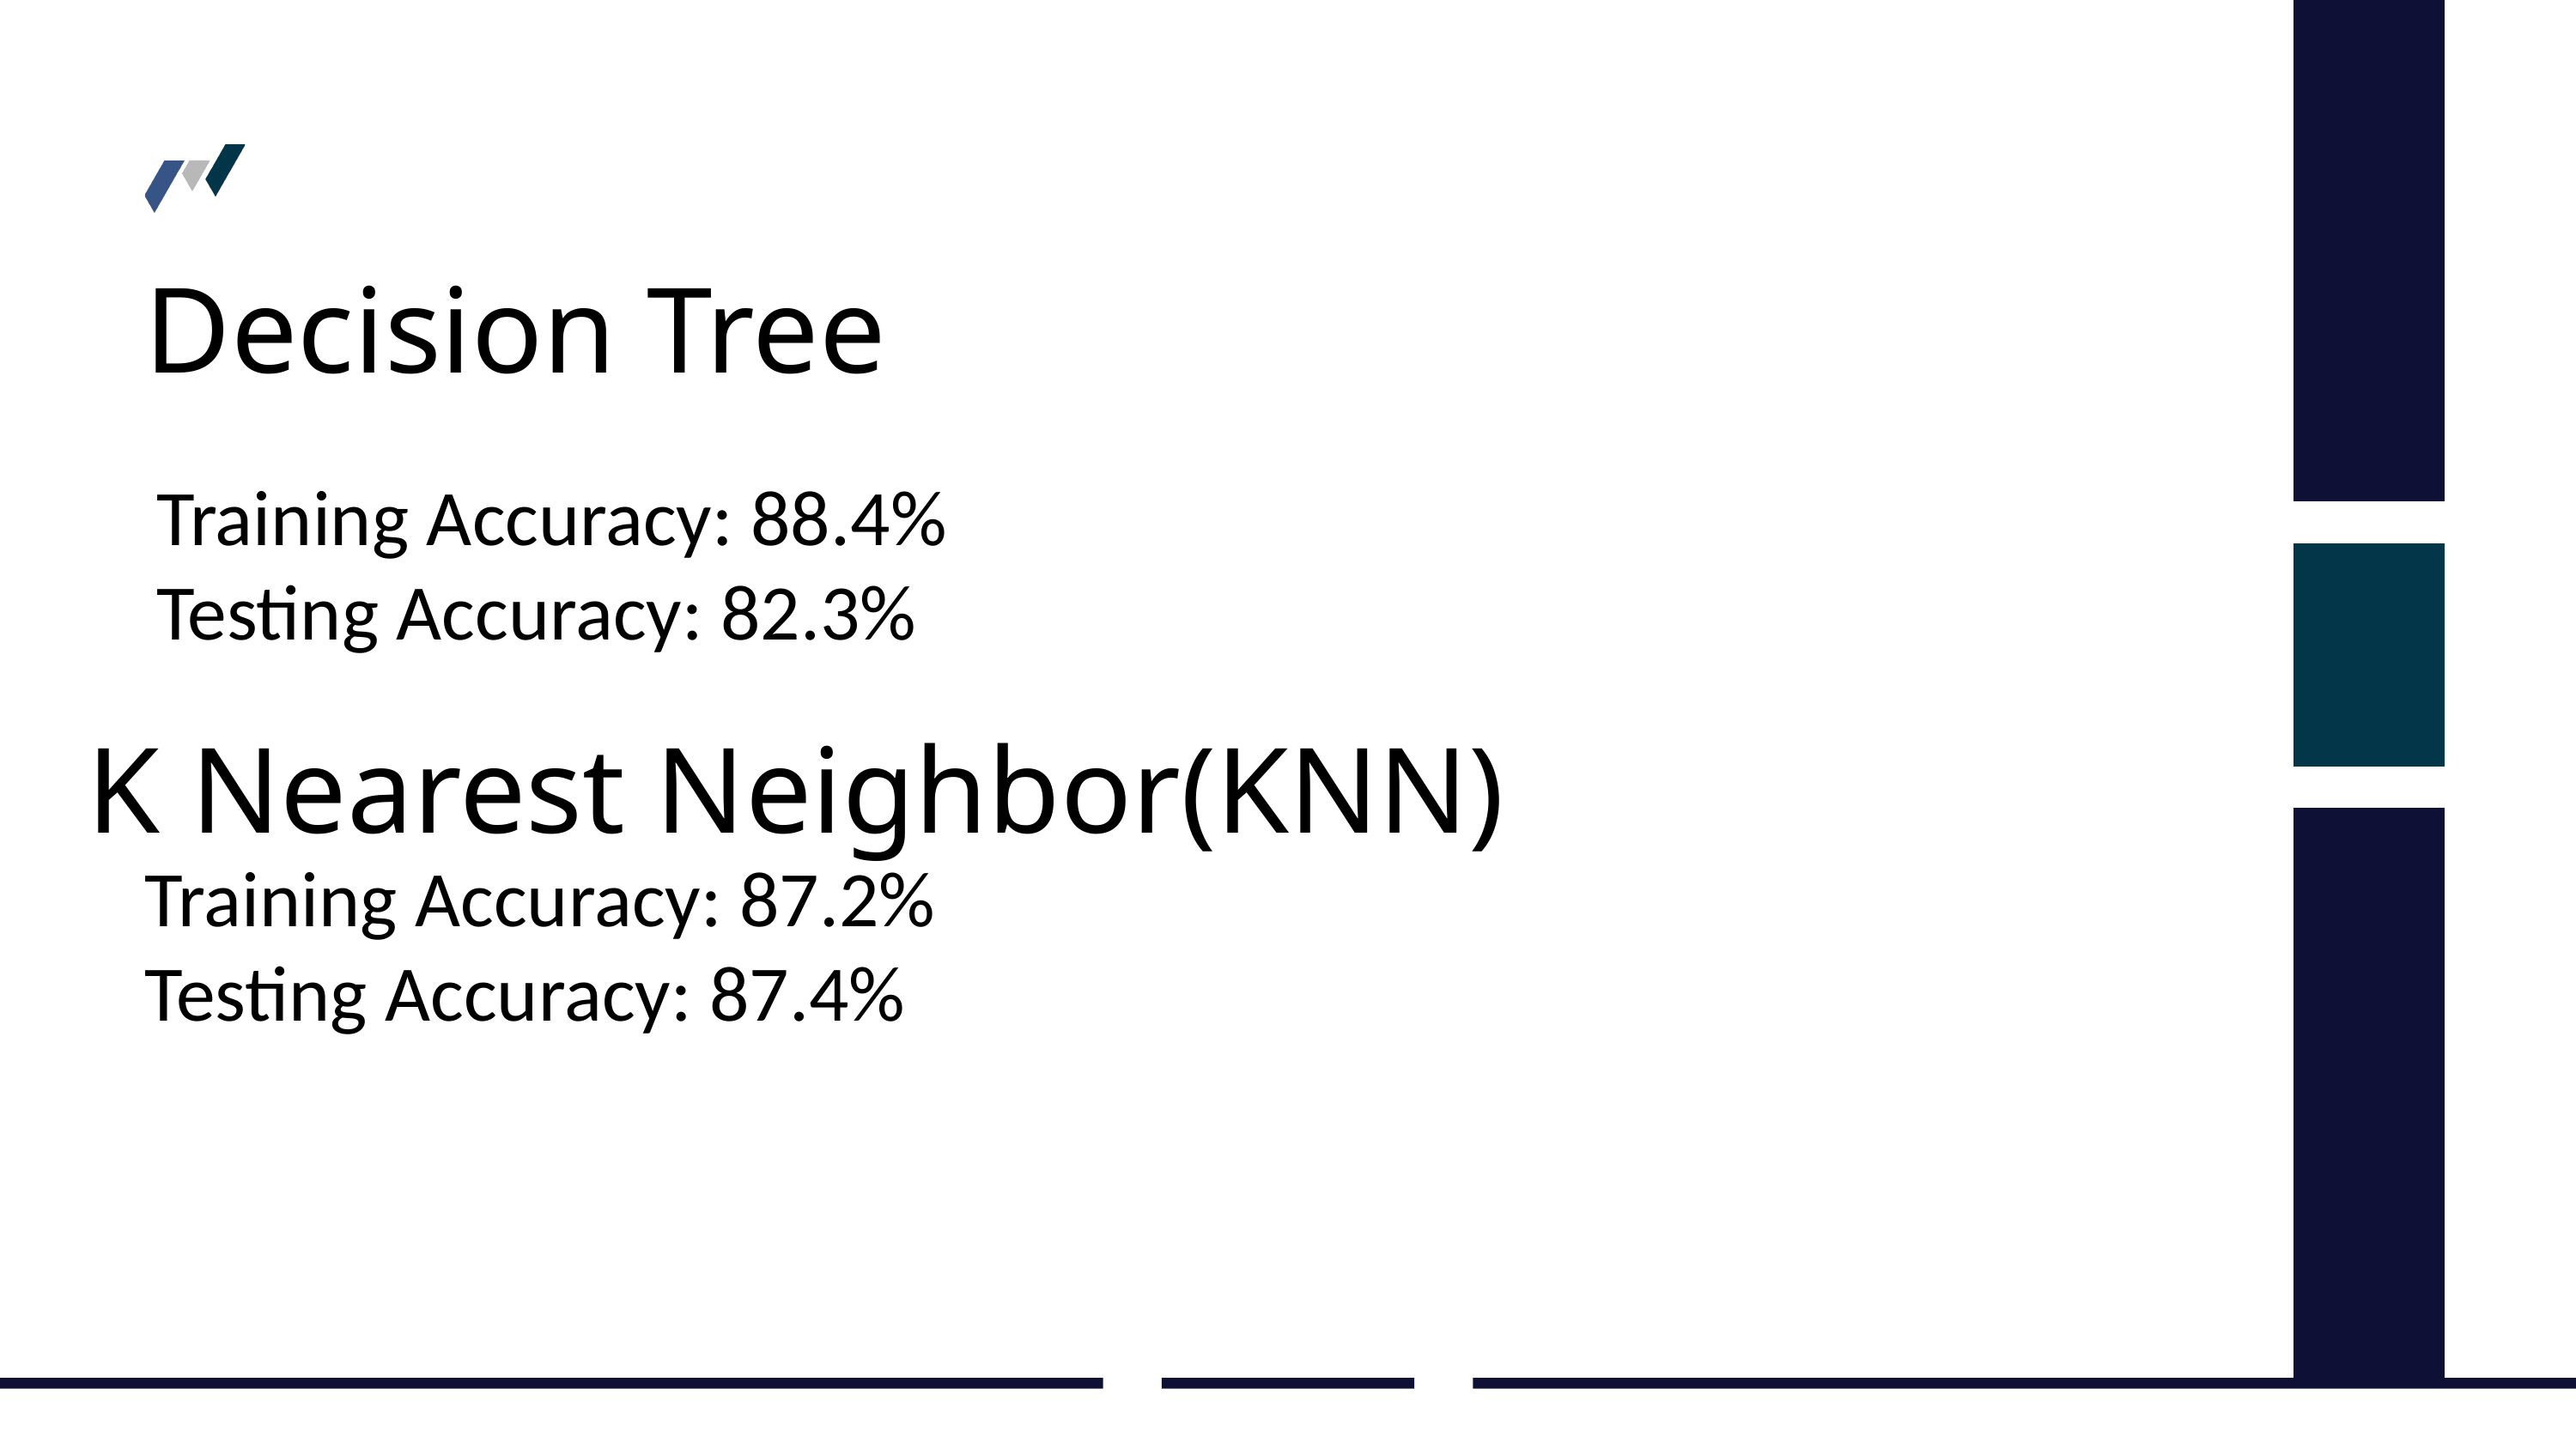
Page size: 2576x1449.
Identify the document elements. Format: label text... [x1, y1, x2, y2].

text_box Training Accuracy: 88.4% Testing Accuracy: 82.3% [156, 466, 1868, 685]
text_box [2293, 0, 2445, 502]
text_box [144, 144, 246, 213]
text_box K Nearest Neighbor(KNN) [87, 685, 2236, 857]
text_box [2293, 808, 2445, 1384]
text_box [2293, 543, 2445, 767]
text_box Decision Tree [144, 224, 2288, 397]
text_box Training Accuracy: 87.2% Testing Accuracy: 87.4% [144, 847, 1856, 1037]
